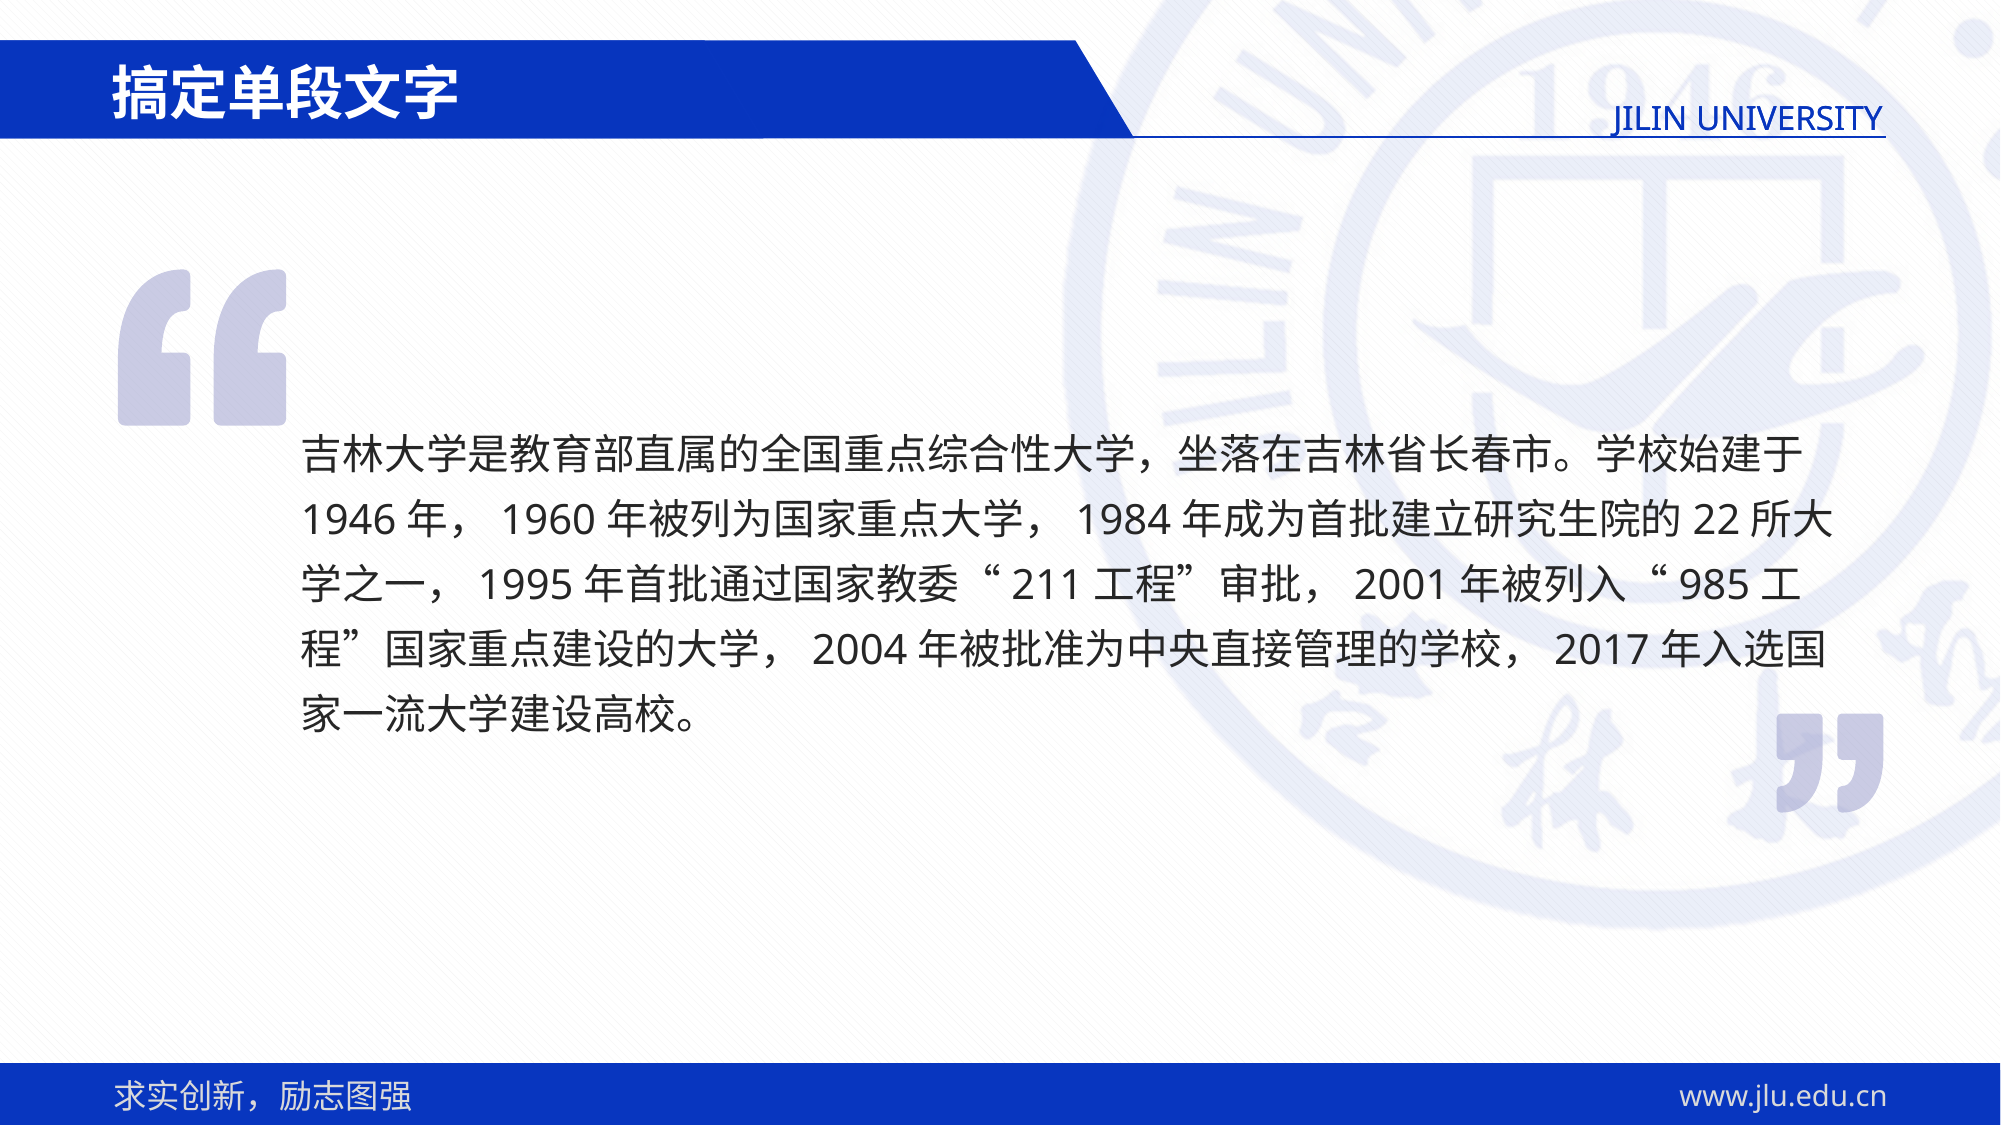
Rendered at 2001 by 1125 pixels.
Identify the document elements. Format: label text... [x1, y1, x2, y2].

text_box [117, 269, 191, 426]
text_box 搞定单段文字 [96, 48, 689, 134]
text_box [1837, 713, 1884, 813]
text_box 吉林大学是教育部直属的全国重点综合性大学，坐落在吉林省长春市。学校始建于1946年，1960年被列为国家重点大学，1984年成为首批建立研究生院的22所大学之一，1995年首批通过国家教委“211工程”审批，2001年被列入“985工程”国家重点建设的大学，2004年被批准为中央直接管理的学校，2017年入选国家一流大学建设高校。 [286, 405, 1884, 746]
text_box [213, 269, 287, 426]
text_box [1776, 713, 1823, 813]
